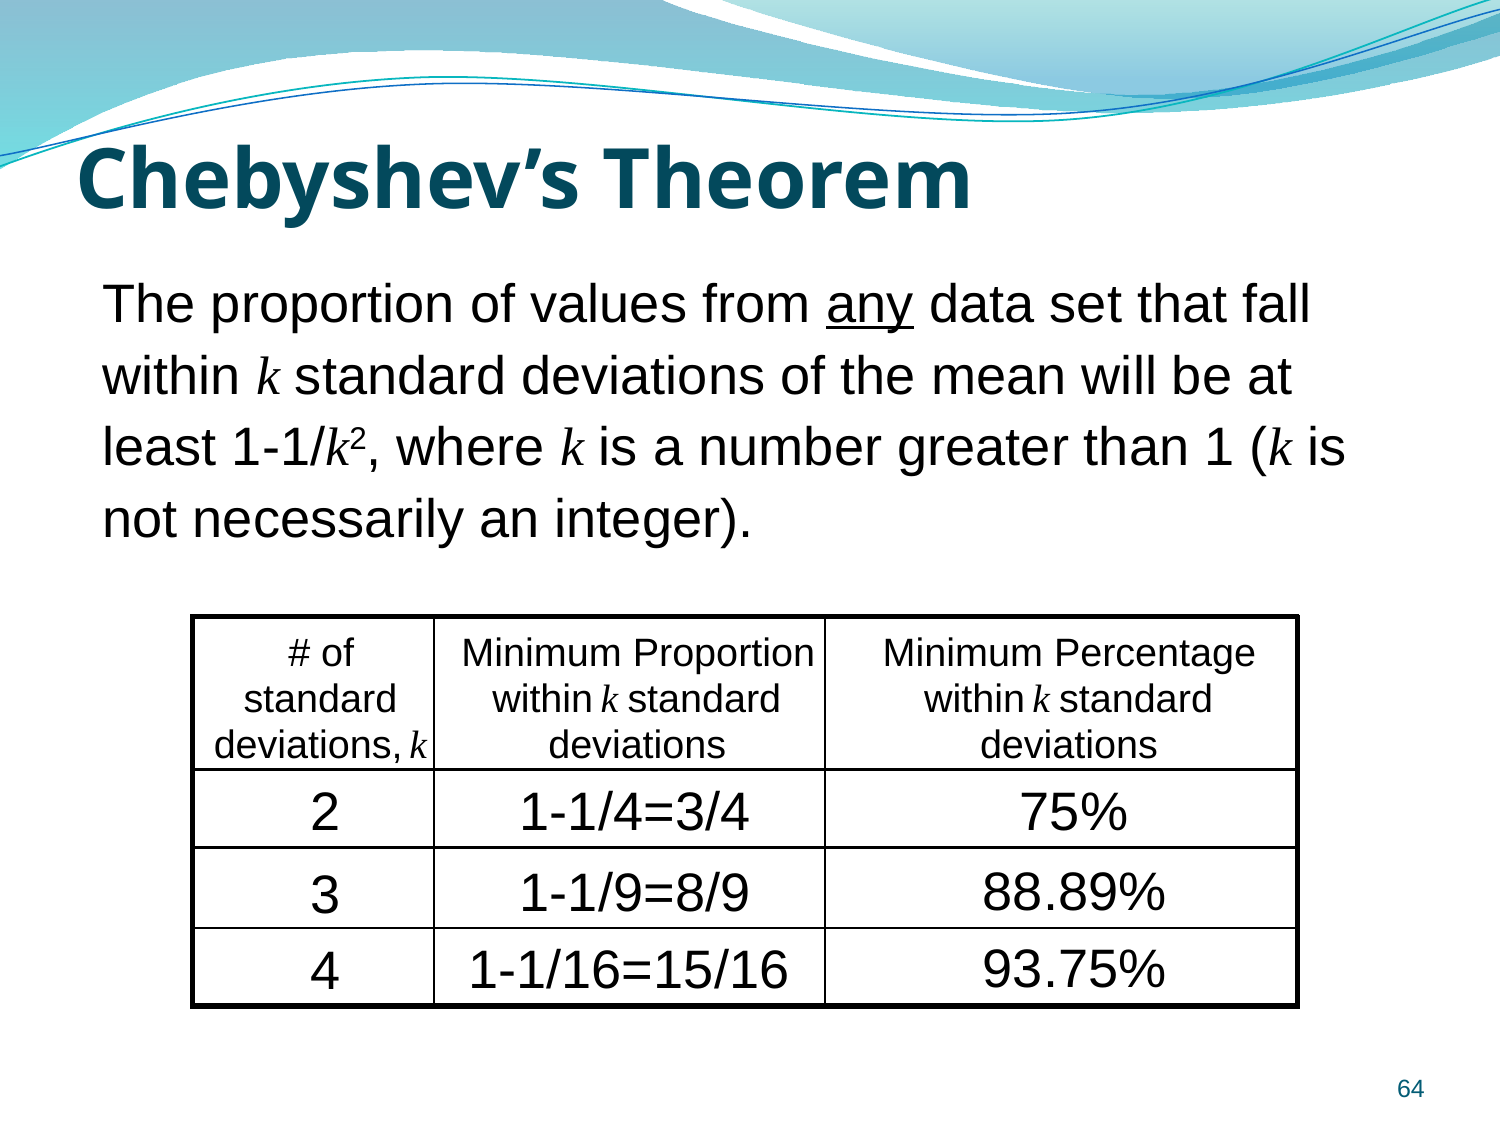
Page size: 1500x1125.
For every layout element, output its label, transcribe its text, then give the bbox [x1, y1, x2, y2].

text_box [190, 619, 195, 1003]
text_box k [600, 672, 619, 718]
text_box k [409, 718, 428, 767]
text_box 2 [310, 775, 341, 841]
text_box [190, 1003, 1299, 1009]
text_box [1295, 615, 1300, 1009]
text_box 3 [310, 859, 341, 925]
text_box deviations [548, 718, 727, 767]
text_box 1-1/4=3/4 [519, 776, 752, 842]
text_box [174, 600, 1313, 1023]
title Chebyshev’s Theorem [74, 62, 1426, 226]
text_box deviations [980, 718, 1159, 767]
text_box The proportion of values from any data set that fall within k standard deviations of the mean will be at least 1-1/k2, where k is a number greater than 1 (k is not necessarily an integer). [87, 254, 1363, 556]
text_box 93.75% [982, 933, 1168, 999]
text_box k [1032, 672, 1051, 718]
text_box 1-1/9=8/9 [519, 857, 752, 923]
slide_number 64 [1299, 1042, 1425, 1103]
text_box [190, 614, 1299, 619]
text_box deviations, [213, 718, 409, 767]
text_box # of [288, 626, 366, 672]
text_box standard [243, 672, 409, 718]
text_box 75% [1019, 775, 1129, 841]
text_box Minimum Percentage [882, 626, 1268, 675]
text_box within [924, 672, 1032, 721]
text_box 1-1/16=15/16 [468, 934, 791, 1000]
text_box 4 [310, 935, 341, 1001]
text_box Minimum Proportion [461, 626, 827, 675]
text_box standard [1059, 672, 1225, 721]
text_box 88.89% [982, 856, 1168, 922]
text_box within [492, 672, 600, 721]
text_box standard [627, 672, 793, 721]
